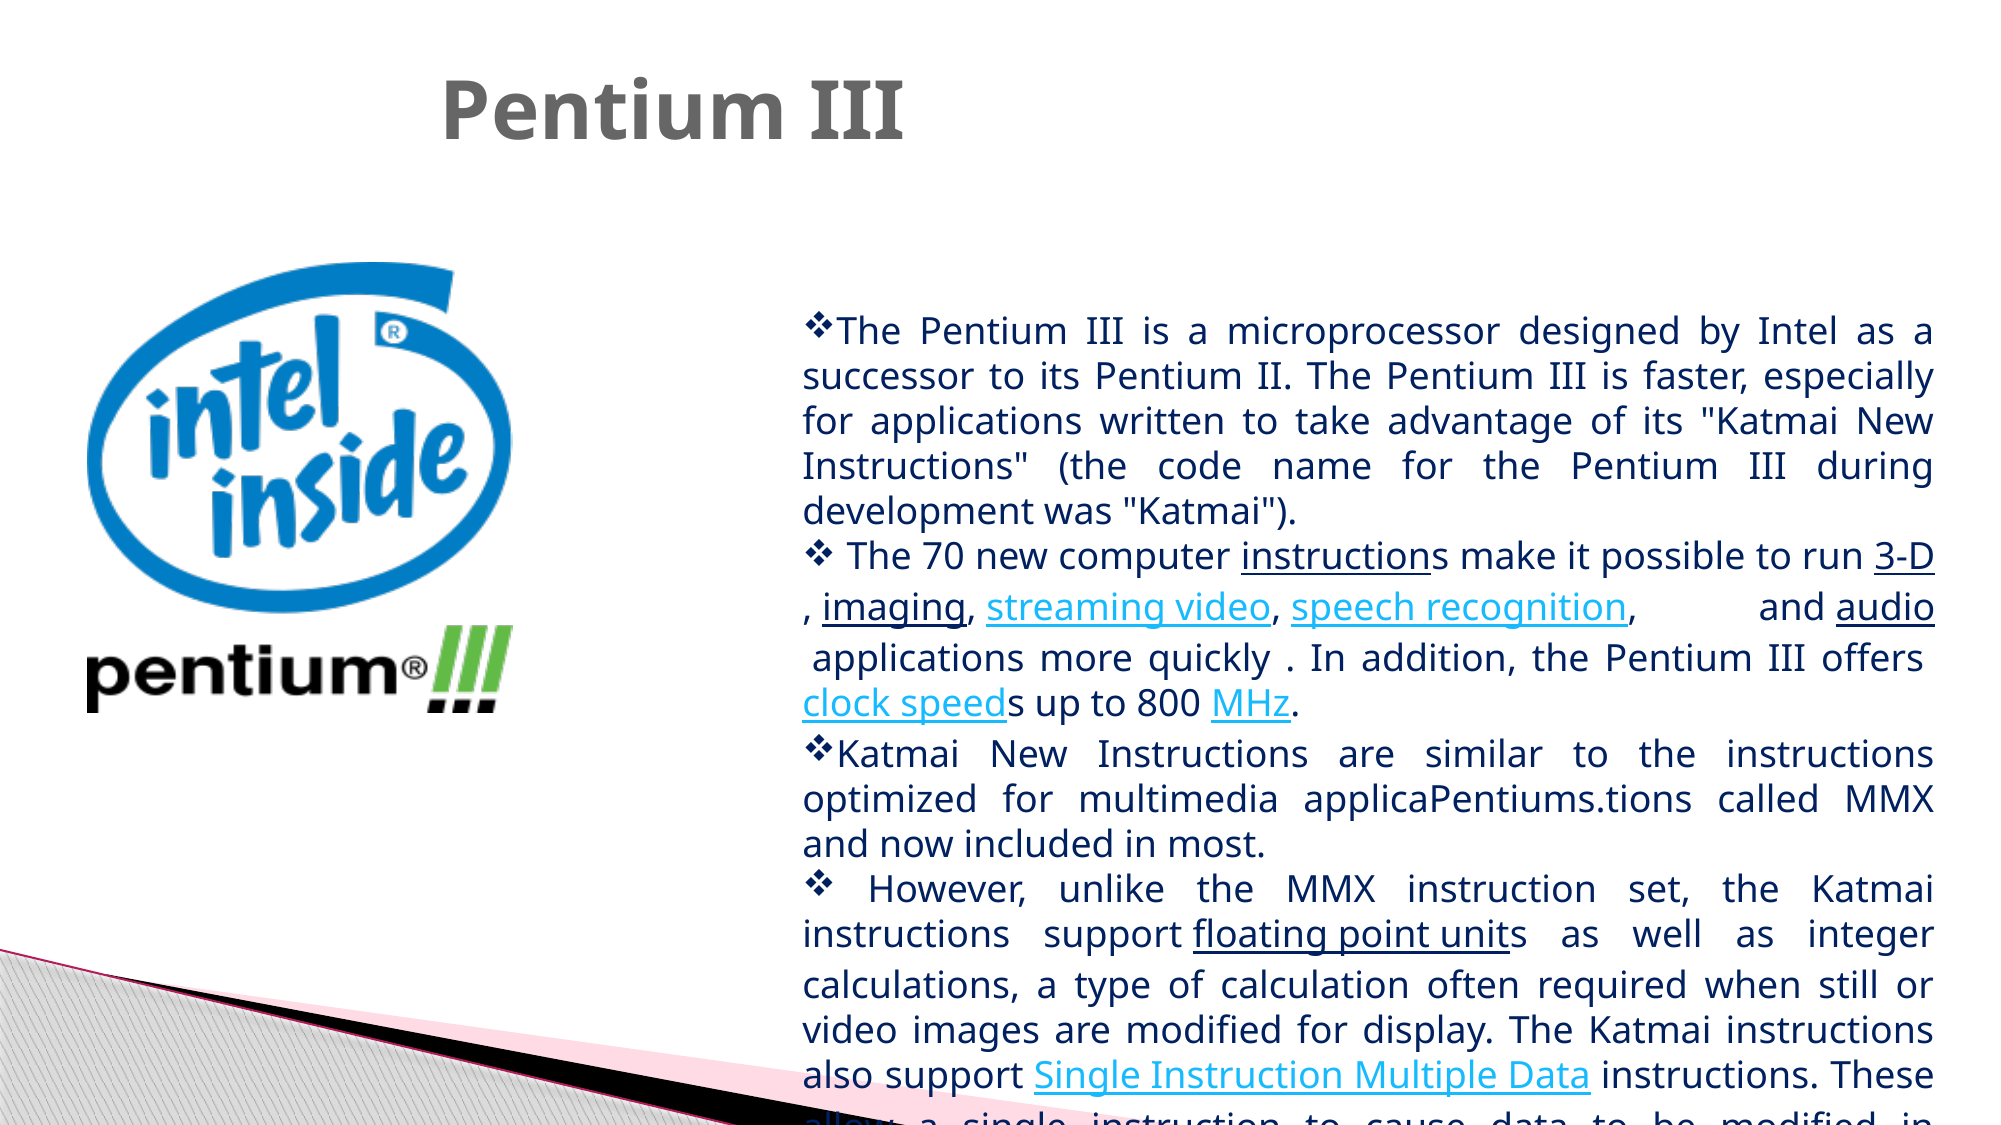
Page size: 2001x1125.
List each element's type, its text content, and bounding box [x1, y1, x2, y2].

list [87, 262, 513, 713]
title Pentium III [425, 37, 925, 176]
text_box The Pentium III is a microprocessor designed by Intel as a successor to its Pentium II. The Pentium III is faster, especially for applications written to take advantage of its "Katmai New Instructions" (the code name for the Pentium III during development was "Katmai"). The 70 new computer instructions make it possible to run 3-D, imaging, streaming video, speech recognition, and audio applications more quickly . In addition, the Pentium III offers clock speeds up to 800 MHz. Katmai New Instructions are similar to the instructions optimized for multimedia applicaPentiums.tions called MMX and now included in most. However, unlike the MMX instruction set, the Katmai instructions support floating point units as well as integer calculations, a type of calculation often required when still or video images are modified for display. The Katmai instructions also support Single Instruction Multiple Data instructions. These allow a single instruction to cause data to be modified in multiple memory locations simultaneously, a kind of parallel processing. [787, 299, 1950, 1125]
